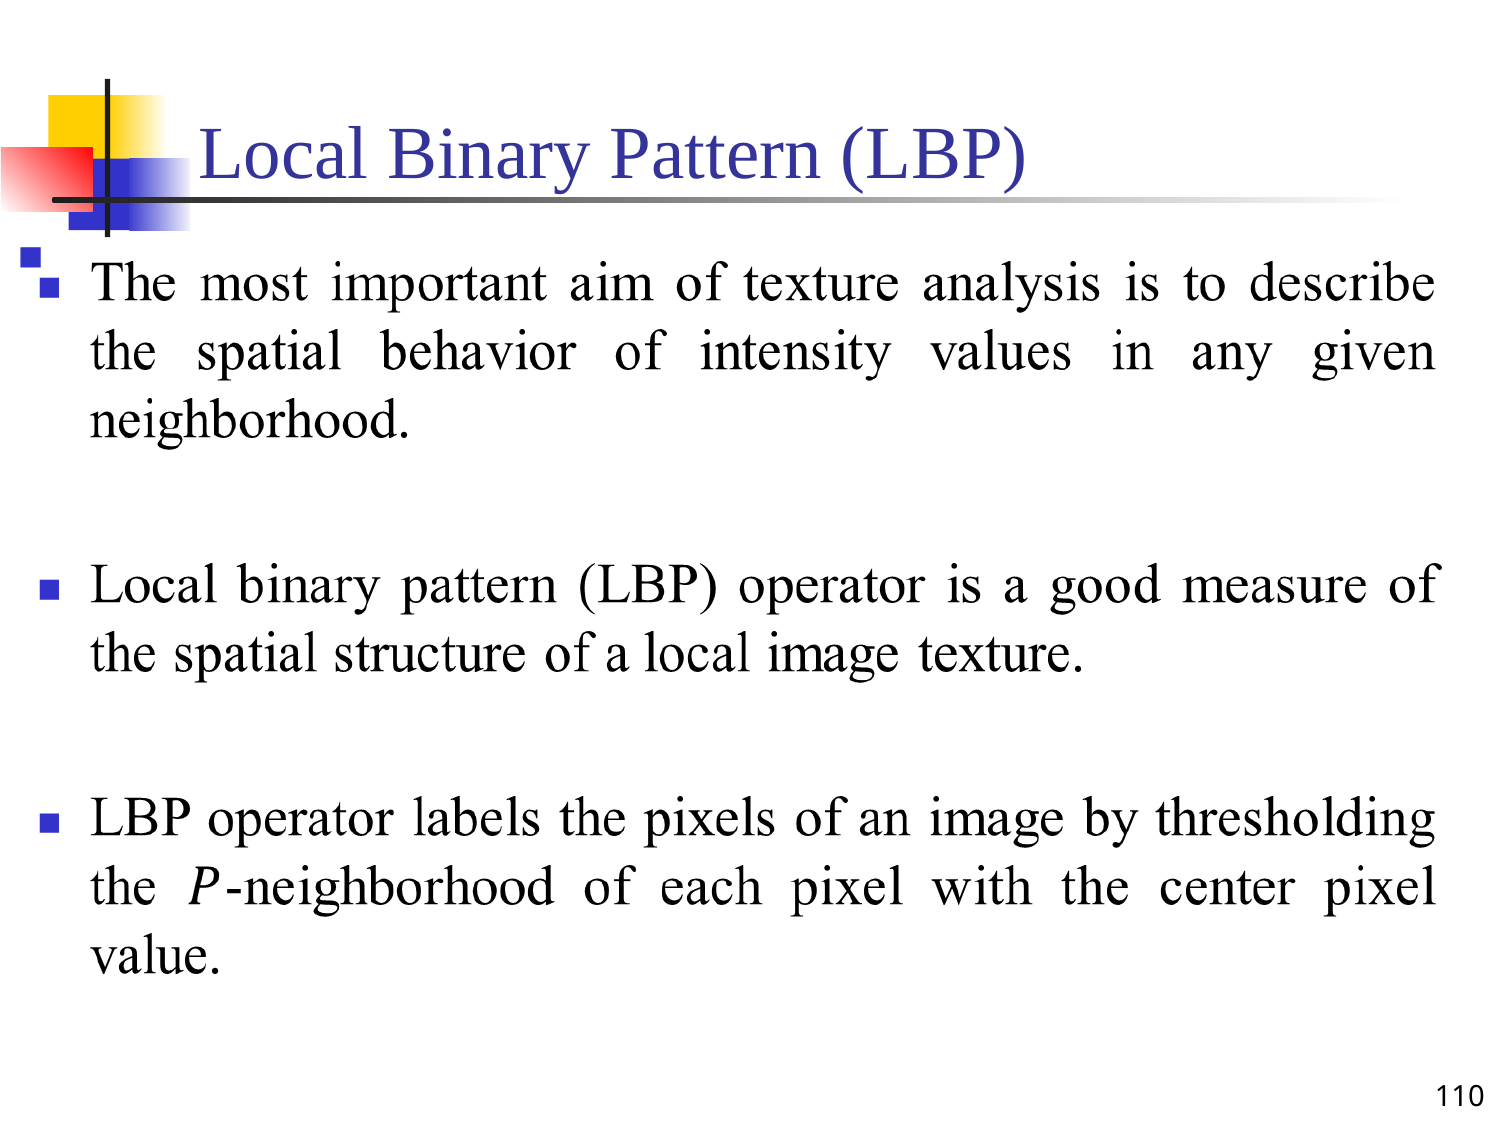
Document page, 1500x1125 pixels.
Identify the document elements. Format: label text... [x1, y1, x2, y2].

slide_number 110 [1234, 1082, 1500, 1125]
title Local Binary Pattern (LBP) [183, 0, 1462, 202]
list [17, 227, 1469, 1083]
